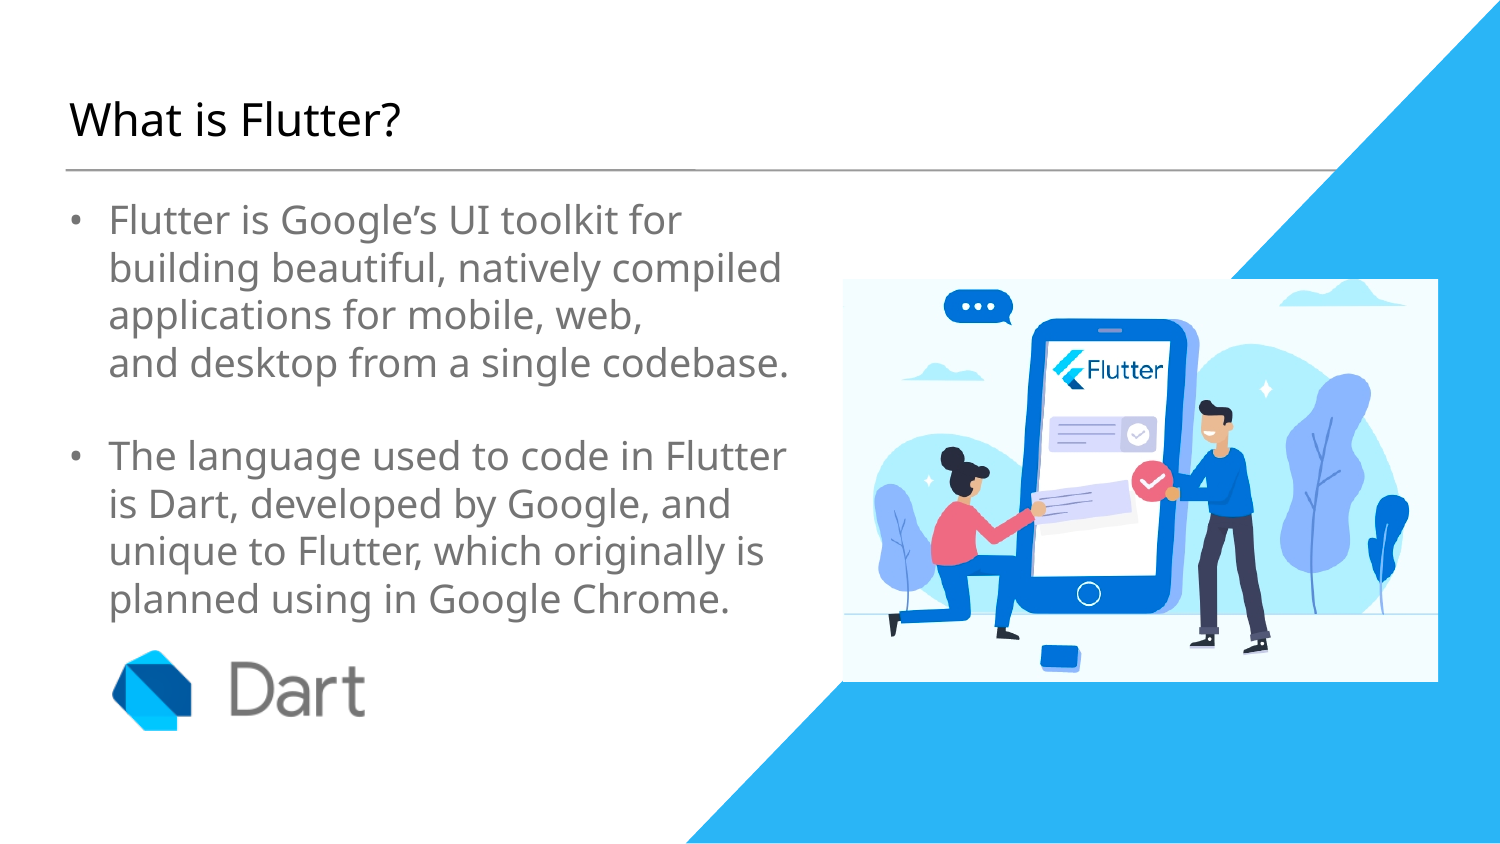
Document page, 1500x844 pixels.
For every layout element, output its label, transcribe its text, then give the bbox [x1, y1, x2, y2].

list Flutter is Google’s UI toolkit for building beautiful, natively compiled applications for mobile, web, and desktop from a single codebase. The language used to code in Flutter is Dart, developed by Google, and unique to Flutter, which originally is planned using in Google Chrome. [65, 192, 822, 769]
text_box [685, 0, 1500, 844]
picture [110, 650, 366, 731]
picture [842, 279, 1439, 682]
title What is Flutter? [66, 27, 1434, 149]
